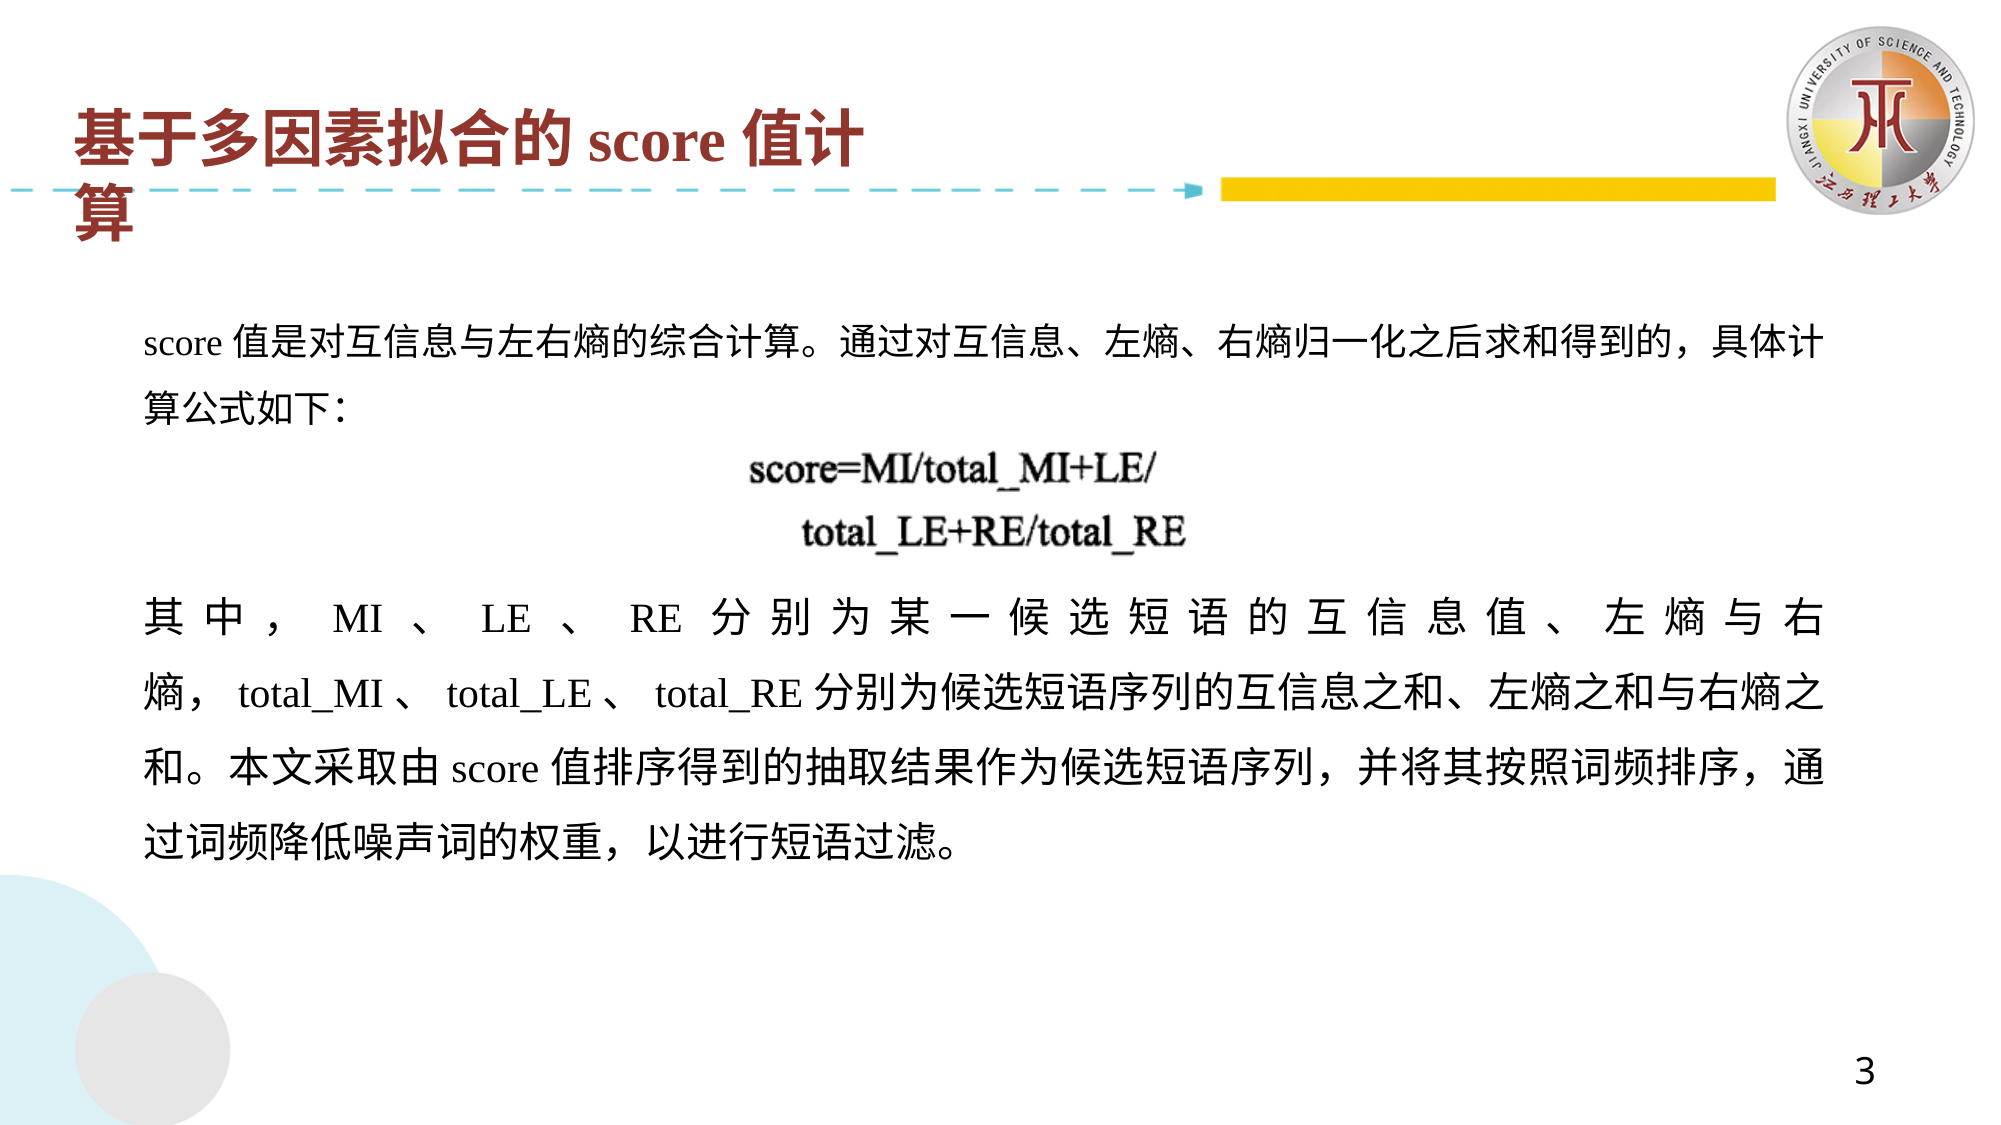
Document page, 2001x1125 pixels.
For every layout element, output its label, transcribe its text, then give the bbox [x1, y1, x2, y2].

text_box 3 [1839, 1039, 1959, 1100]
picture [0, 0, 2001, 1125]
text_box 基于多因素拟合的score值计算 [59, 91, 928, 257]
text_box score值是对互信息与左右熵的综合计算。通过对互信息、左熵、右熵归一化之后求和得到的，具体计算公式如下： 其中，MI、LE、RE分别为某一候选短语的互信息值、左熵与右熵，total_MI、total_LE、total_RE分别为候选短语序列的互信息之和、左熵之和与右熵之和。本文采取由score值排序得到的抽取结果作为候选短语序列，并将其按照词频排序，通过词频降低噪声词的权重，以进行短语过滤。 [128, 287, 1840, 873]
